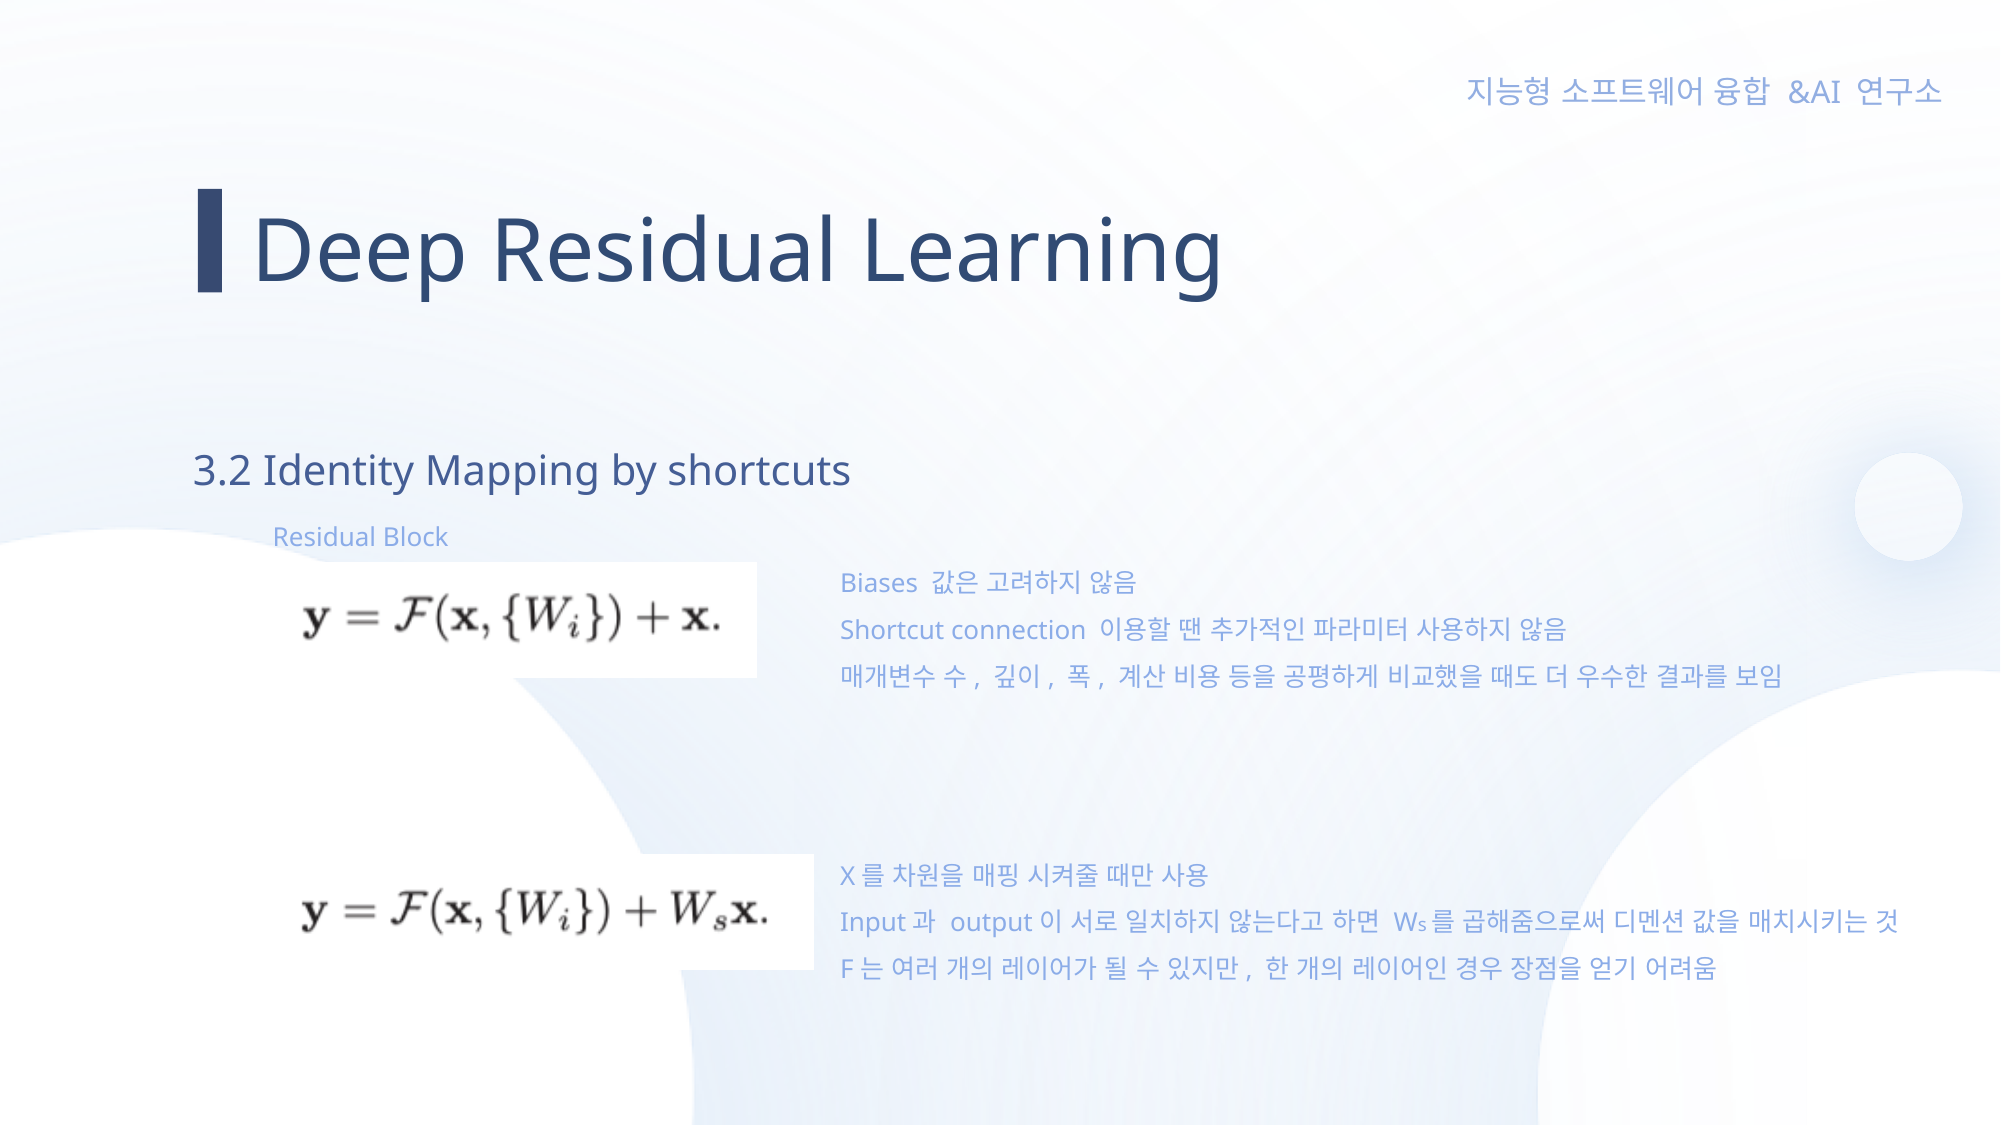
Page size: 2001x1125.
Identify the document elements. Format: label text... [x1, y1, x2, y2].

text_box X를 차원을 매핑 시켜줄 때만 사용 Input과 output이 서로 일치하지 않는다고 하면 Ws를 곱해줌으로써 디멘션 값을 매치시키는 것 F는 여러 개의 레이어가 될 수 있지만, 한 개의 레이어인 경우 장점을 얻기 어려움 [825, 836, 1961, 992]
text_box [196, 187, 223, 294]
text_box Residual Block [257, 497, 1394, 559]
text_box Biases 값은 고려하지 않음 Shortcut connection 이용할 땐 추가적인 파라미터 사용하지 않음 매개변수 수, 깊이, 폭, 계산 비용 등을 공평하게 비교했을 때도 더 우수한 결과를 보임 [825, 543, 1961, 700]
text_box Deep Residual Learning [237, 165, 1607, 307]
text_box 3.2 Identity Mapping by shortcuts [178, 421, 1716, 502]
picture [0, 0, 2001, 1125]
